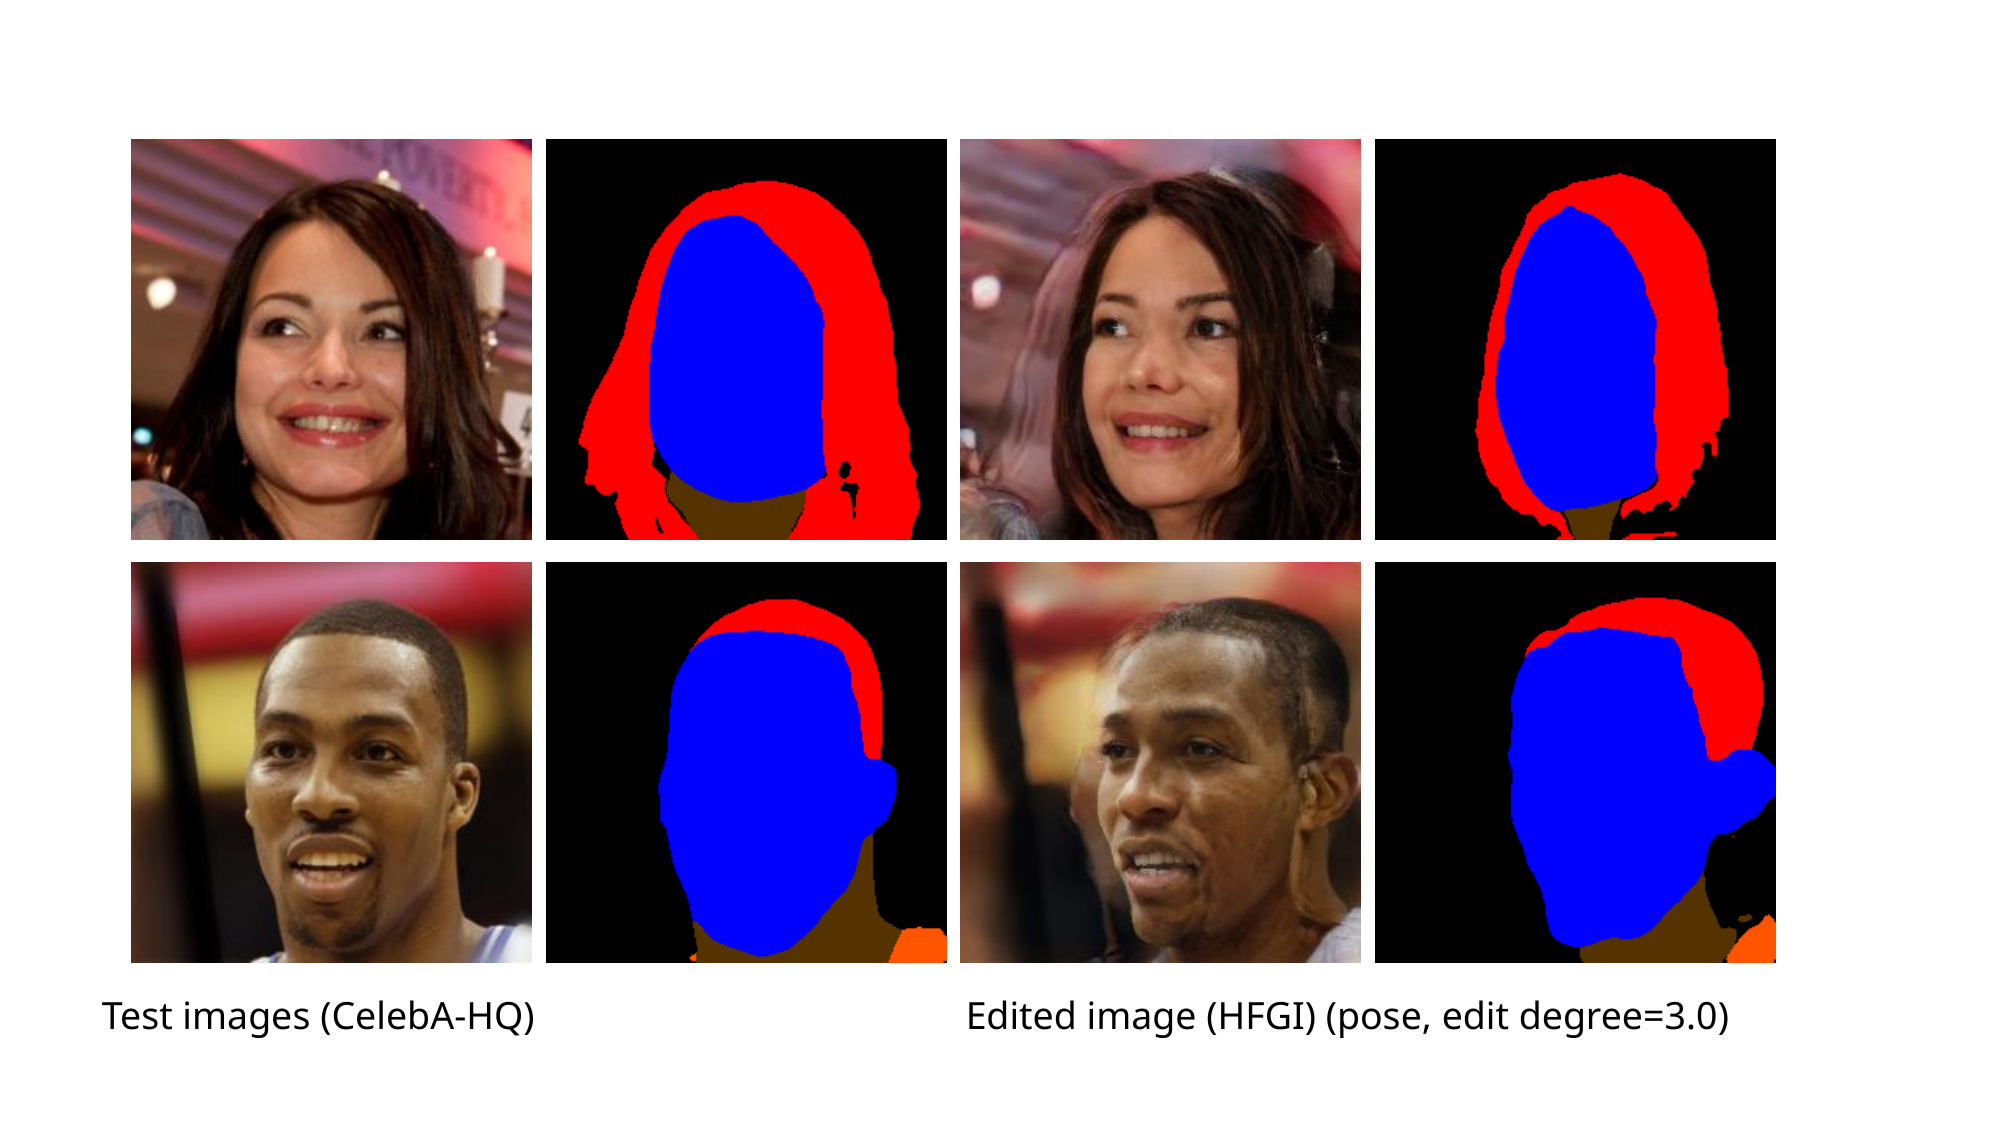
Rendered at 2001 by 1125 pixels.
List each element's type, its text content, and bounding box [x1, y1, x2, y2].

text_box Test images (CelebA-HQ) [87, 984, 550, 1045]
picture [1375, 139, 1776, 540]
picture [1375, 562, 1776, 963]
picture [131, 139, 532, 540]
picture [546, 562, 947, 963]
picture [960, 139, 1361, 540]
picture [131, 562, 532, 963]
text_box Edited image (HFGI) (pose, edit degree=3.0) [951, 984, 1745, 1045]
picture [960, 562, 1361, 963]
picture [546, 139, 947, 540]
